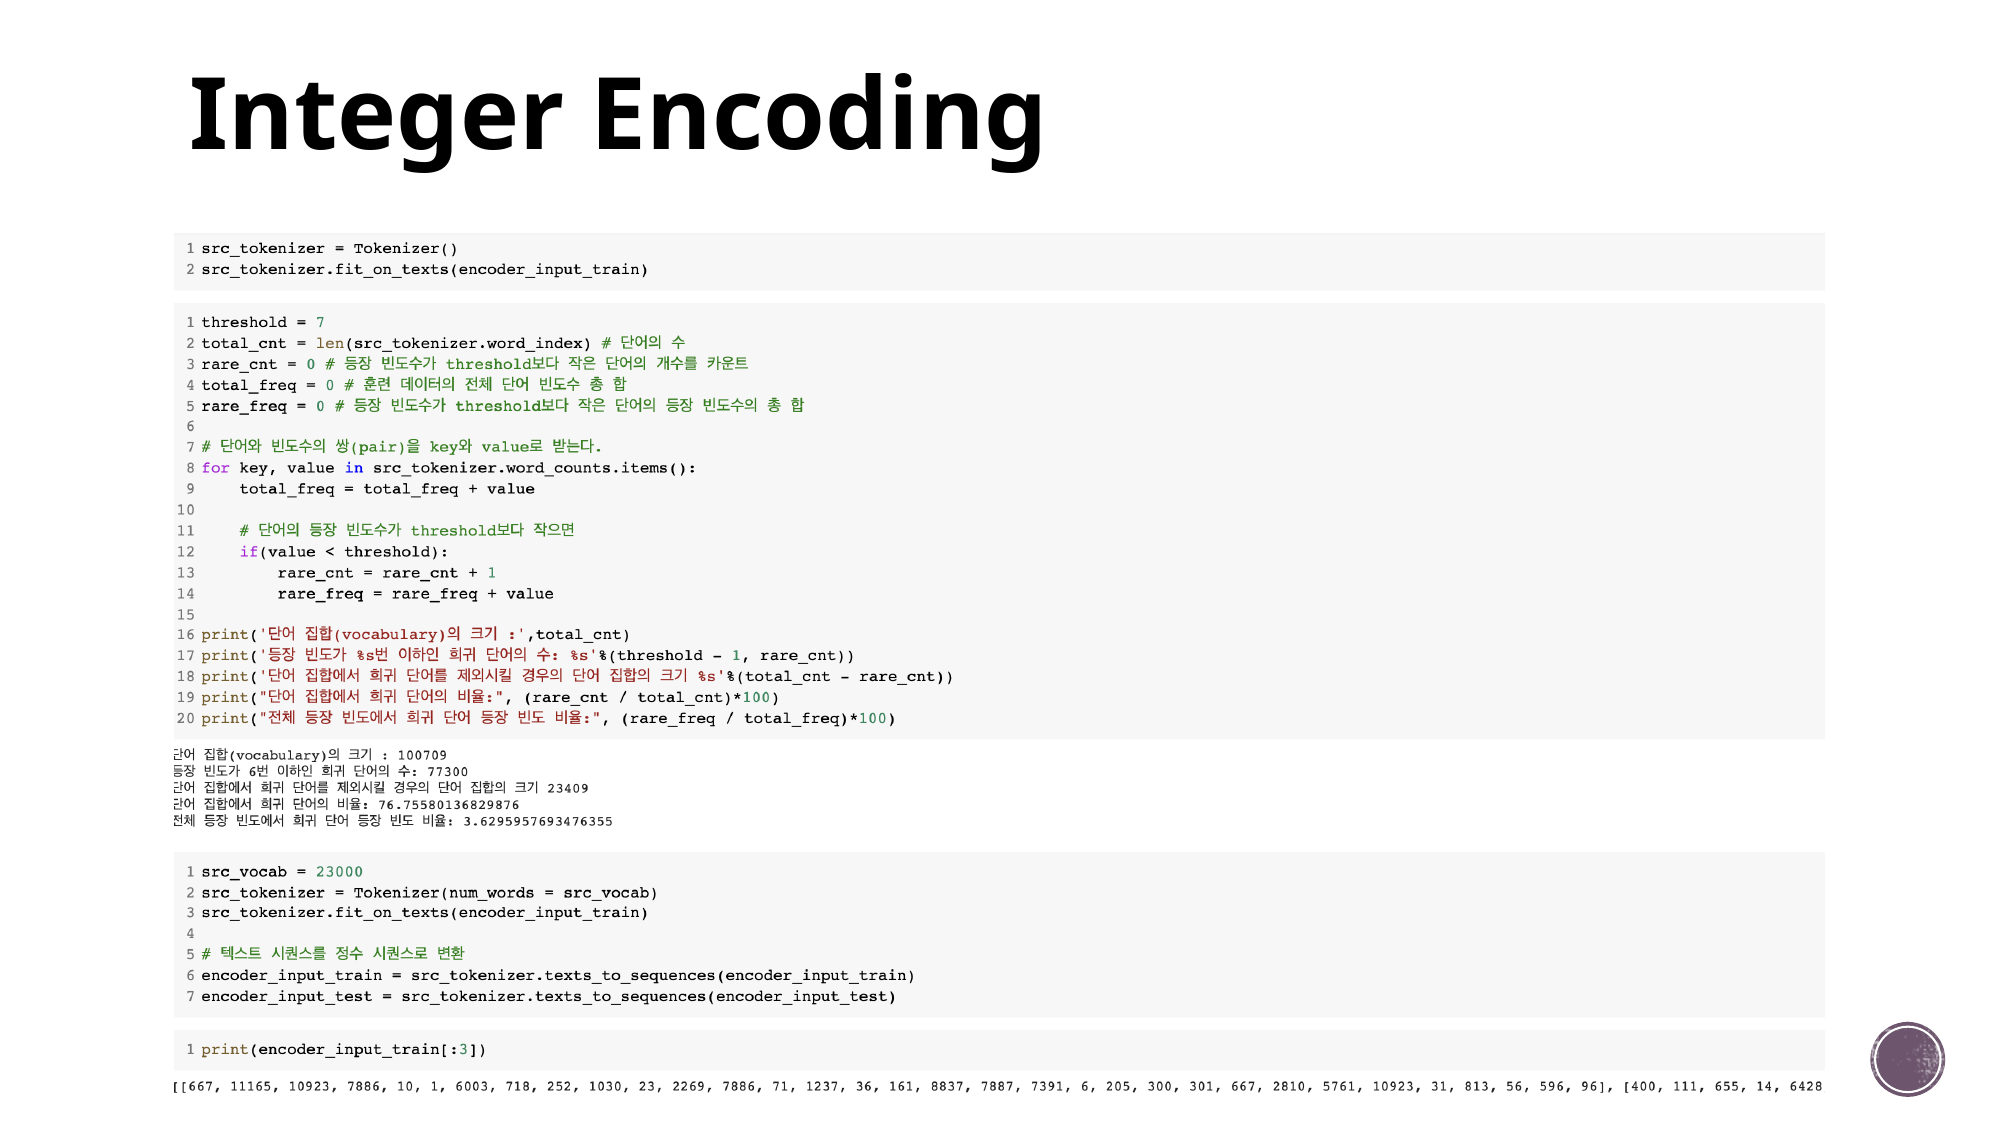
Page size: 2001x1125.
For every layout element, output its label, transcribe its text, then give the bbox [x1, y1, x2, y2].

picture [174, 233, 1825, 1099]
title Integer Encoding [174, 0, 1825, 233]
